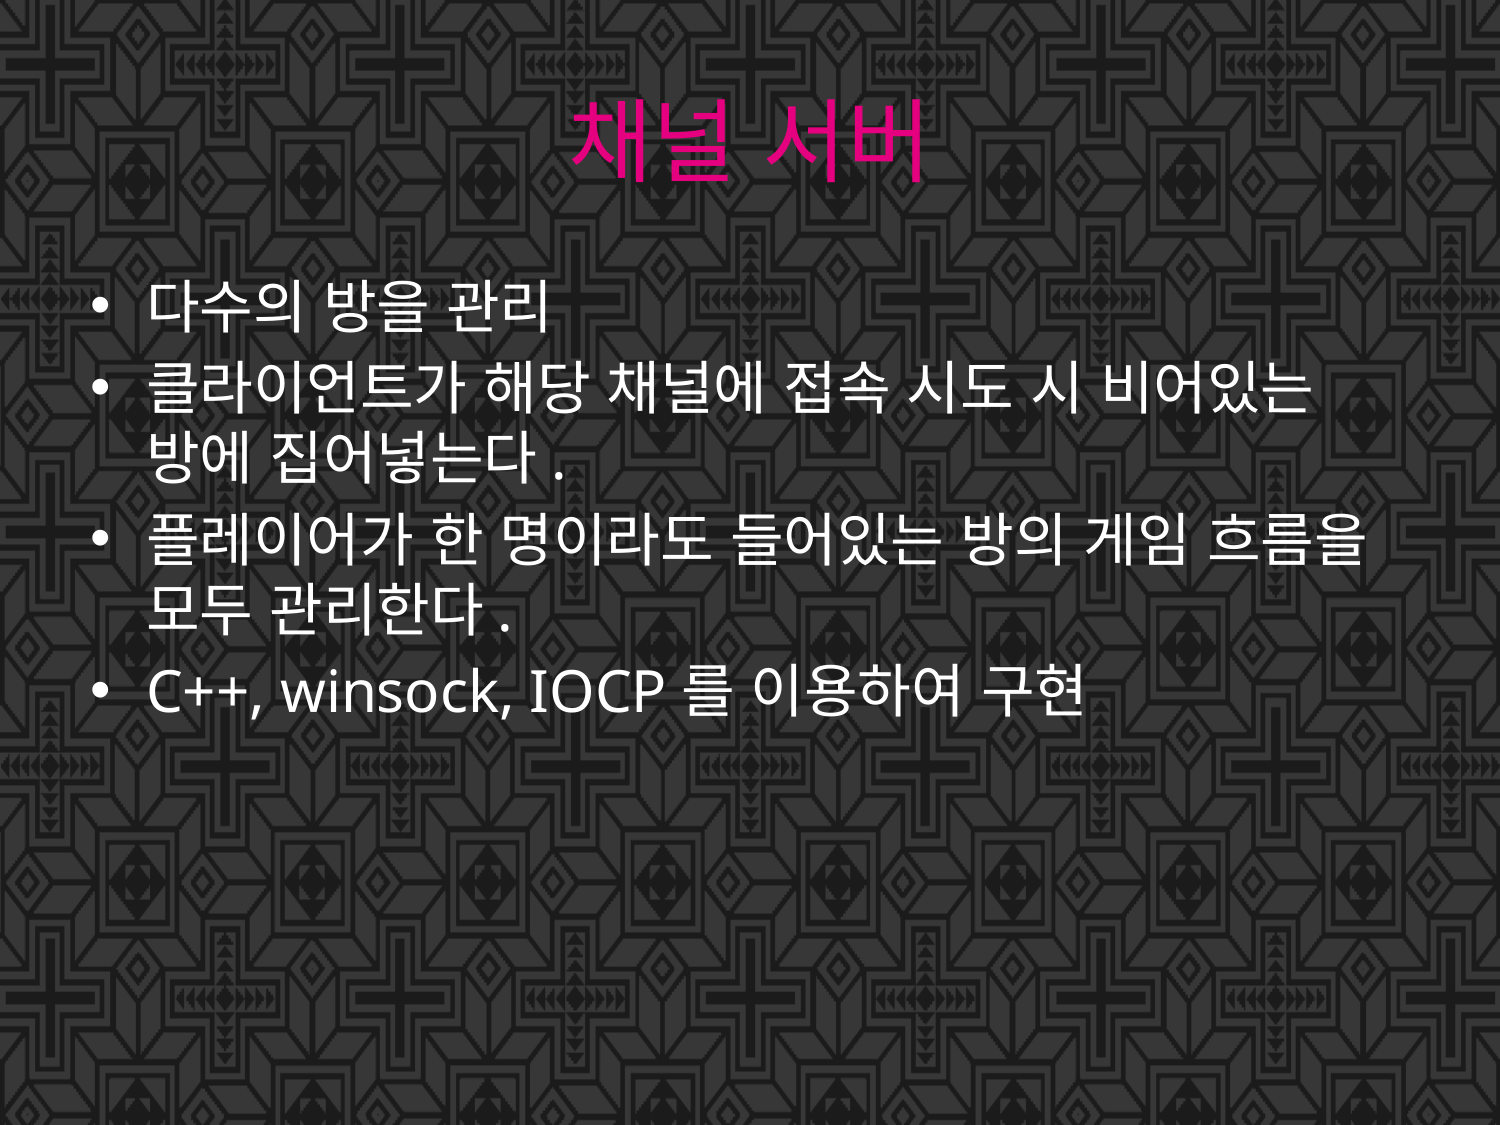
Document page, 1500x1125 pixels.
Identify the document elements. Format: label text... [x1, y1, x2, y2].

picture [0, 0, 1500, 1125]
list 다수의 방을 관리 클라이언트가 해당 채널에 접속 시도 시 비어있는 방에 집어넣는다. 플레이어가 한 명이라도 들어있는 방의 게임 흐름을 모두 관리한다. C++, winsock, IOCP를 이용하여 구현 [75, 262, 1425, 1005]
title 채널 서버 [75, 45, 1425, 233]
